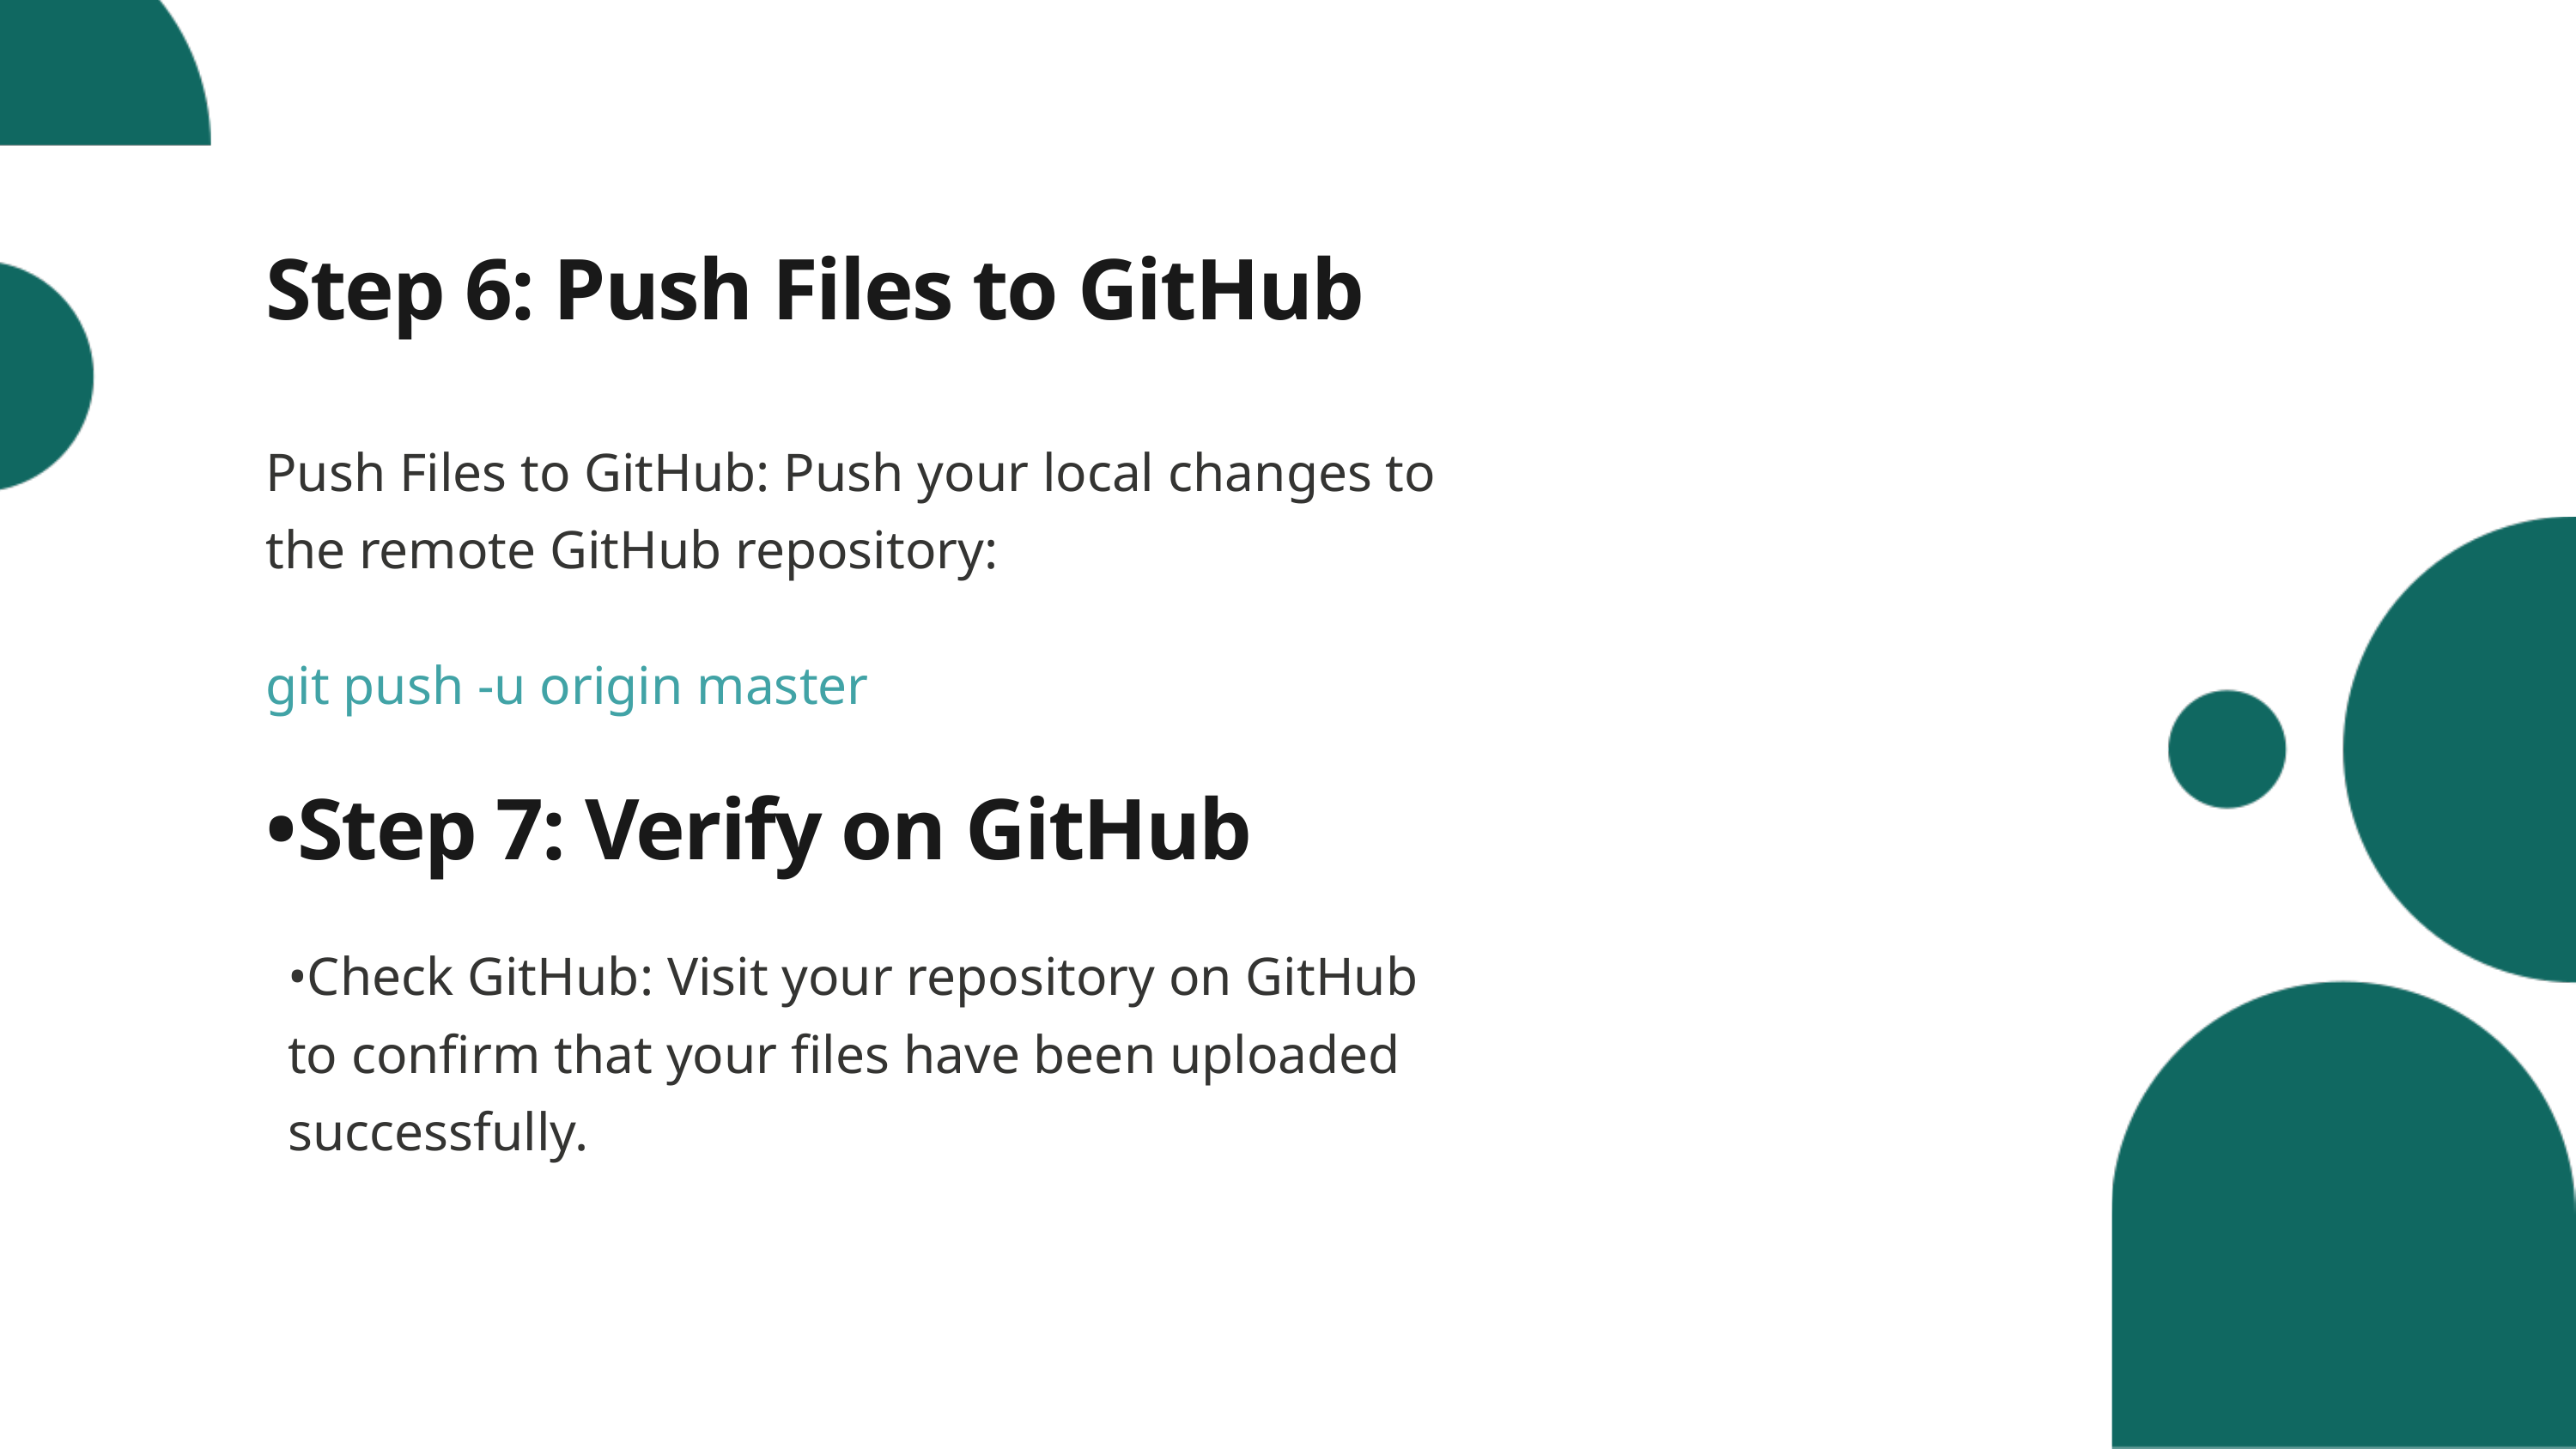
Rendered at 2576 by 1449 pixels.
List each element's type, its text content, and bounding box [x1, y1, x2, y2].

text_box git push -u origin master [265, 637, 1756, 774]
text_box Step 6: Push Files to GitHub [265, 219, 1495, 337]
text_box [2111, 517, 2576, 1449]
text_box [0, 0, 211, 494]
text_box •Step 7: Verify on GitHub [265, 758, 1495, 994]
text_box •Check GitHub: Visit your repository on GitHub to confirm that your files have been uploaded successfully. [288, 928, 1473, 1221]
text_box Push Files to GitHub: Push your local changes to the remote GitHub repository: [265, 423, 1450, 637]
